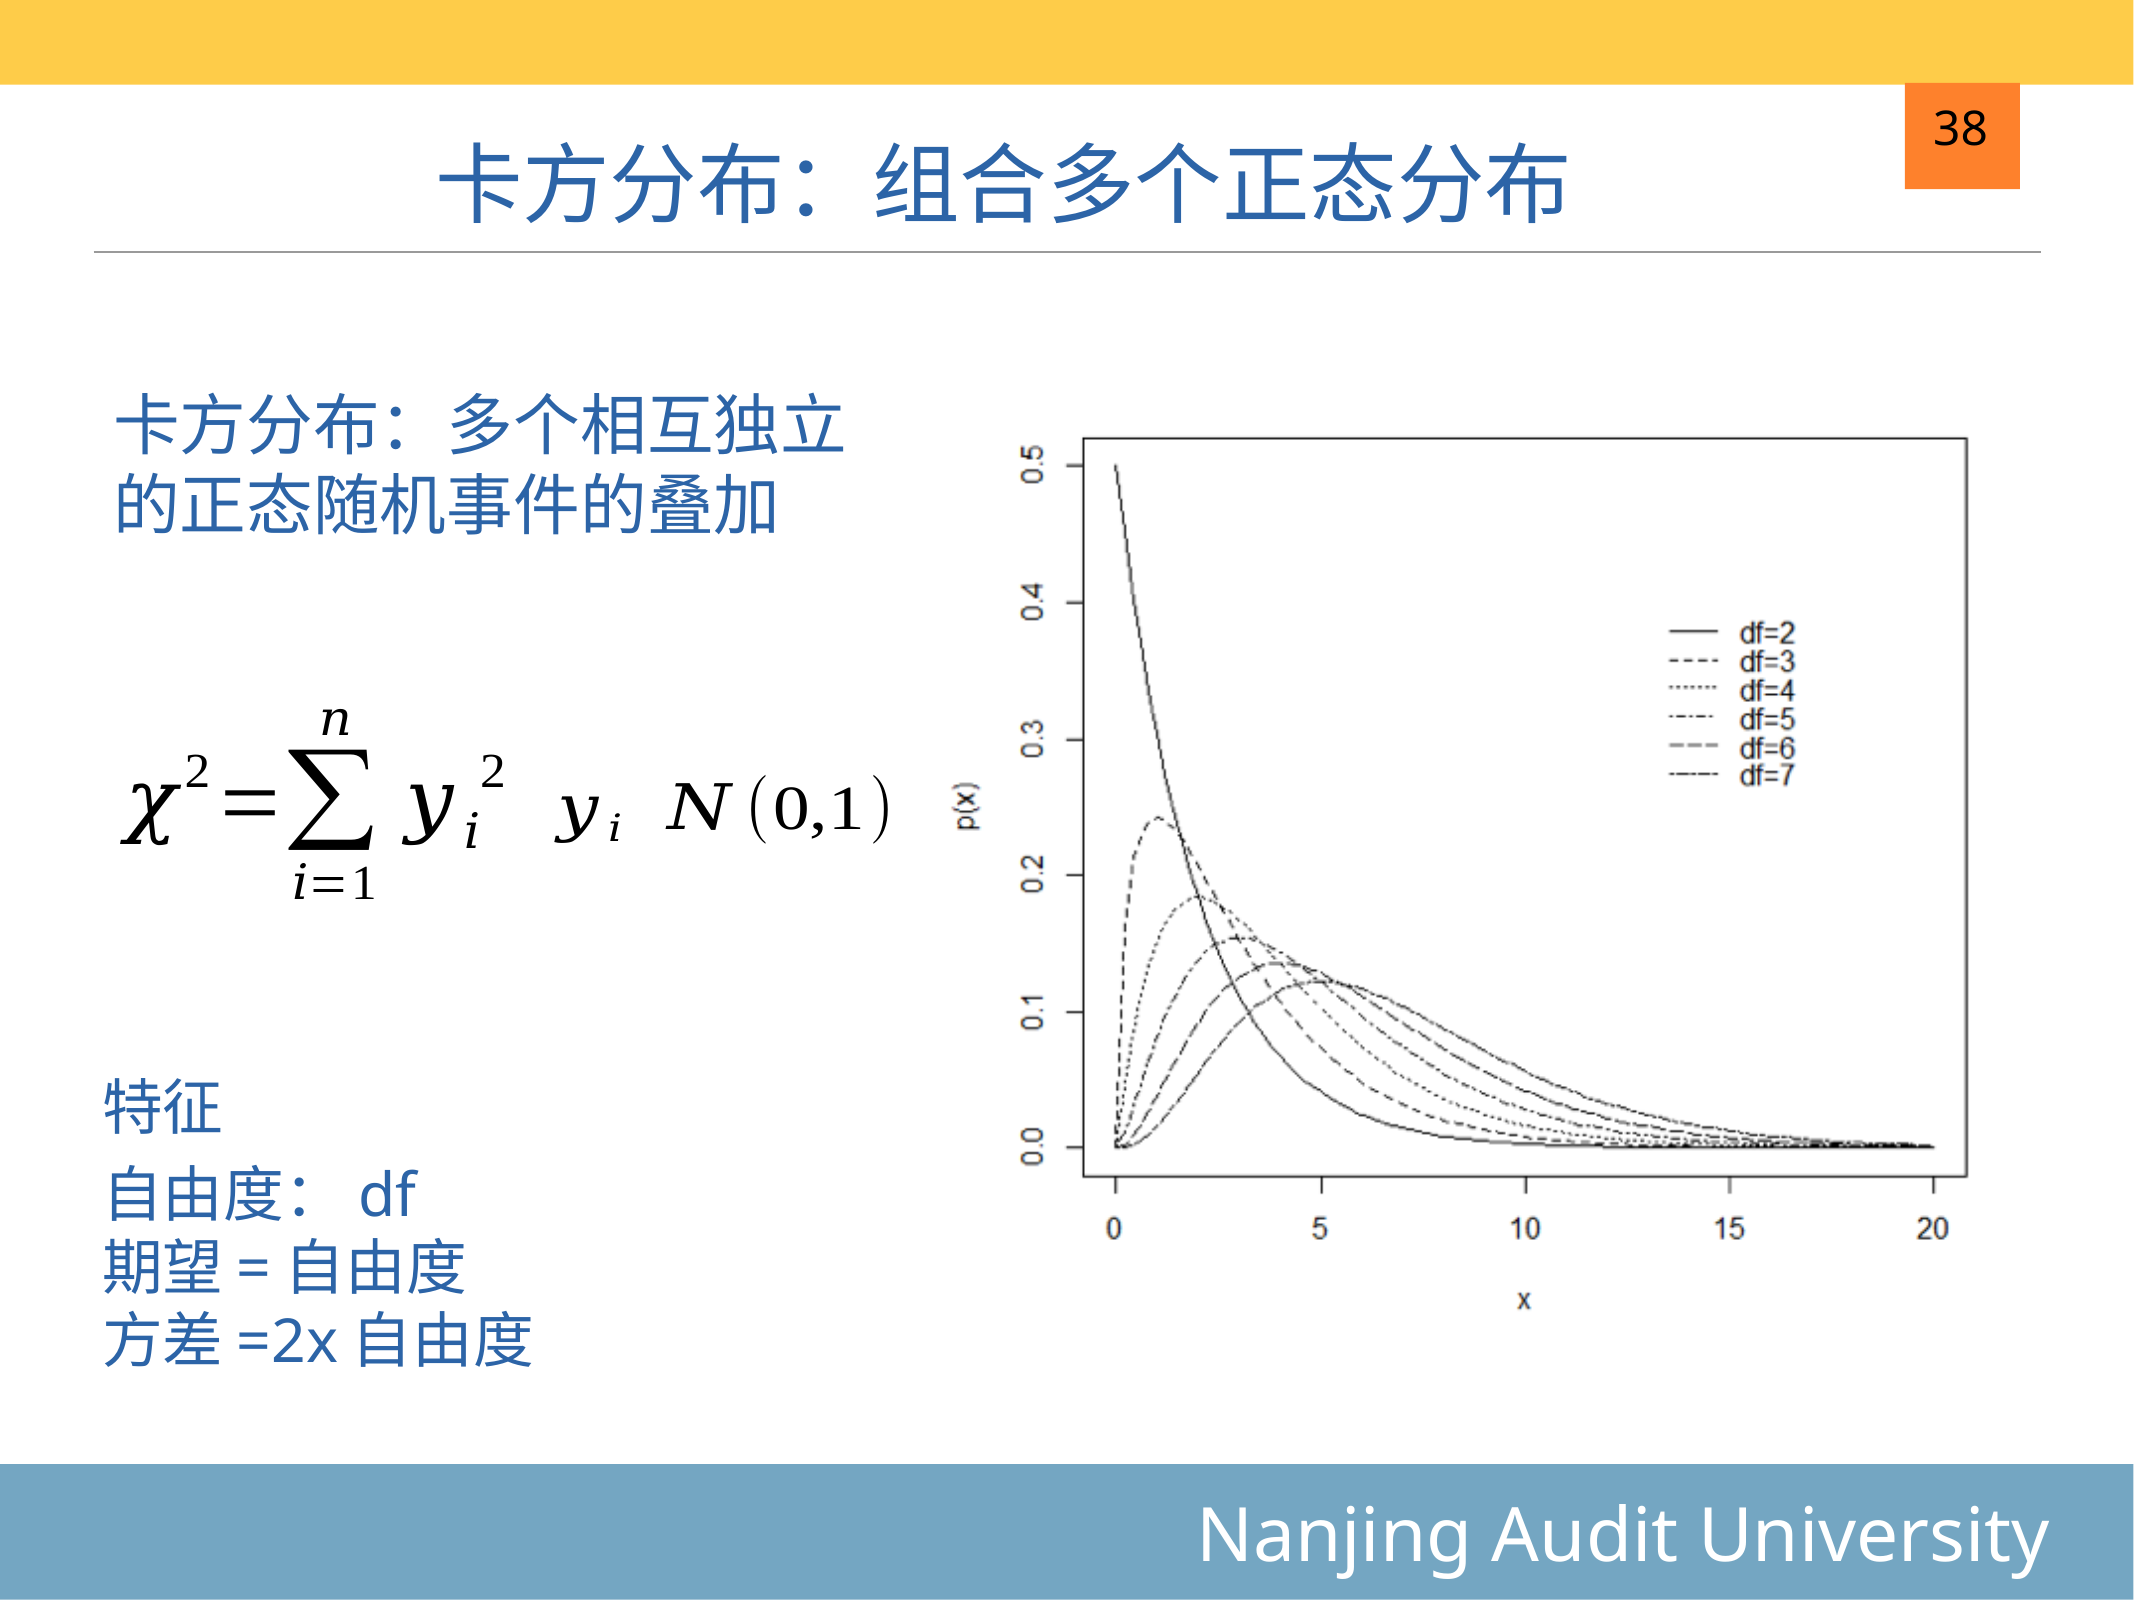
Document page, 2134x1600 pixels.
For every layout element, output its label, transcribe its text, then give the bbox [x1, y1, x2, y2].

slide_number 38 [1923, 96, 1997, 172]
title 卡方分布：组合多个正态分布 [124, 92, 1884, 244]
list 卡方分布：多个相互独立的正态随机事件的叠加 [104, 373, 906, 595]
picture [941, 296, 2040, 1354]
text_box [114, 689, 895, 911]
text_box 特征 自由度：df 期望=自由度 方差=2x自由度 [93, 1060, 895, 1384]
